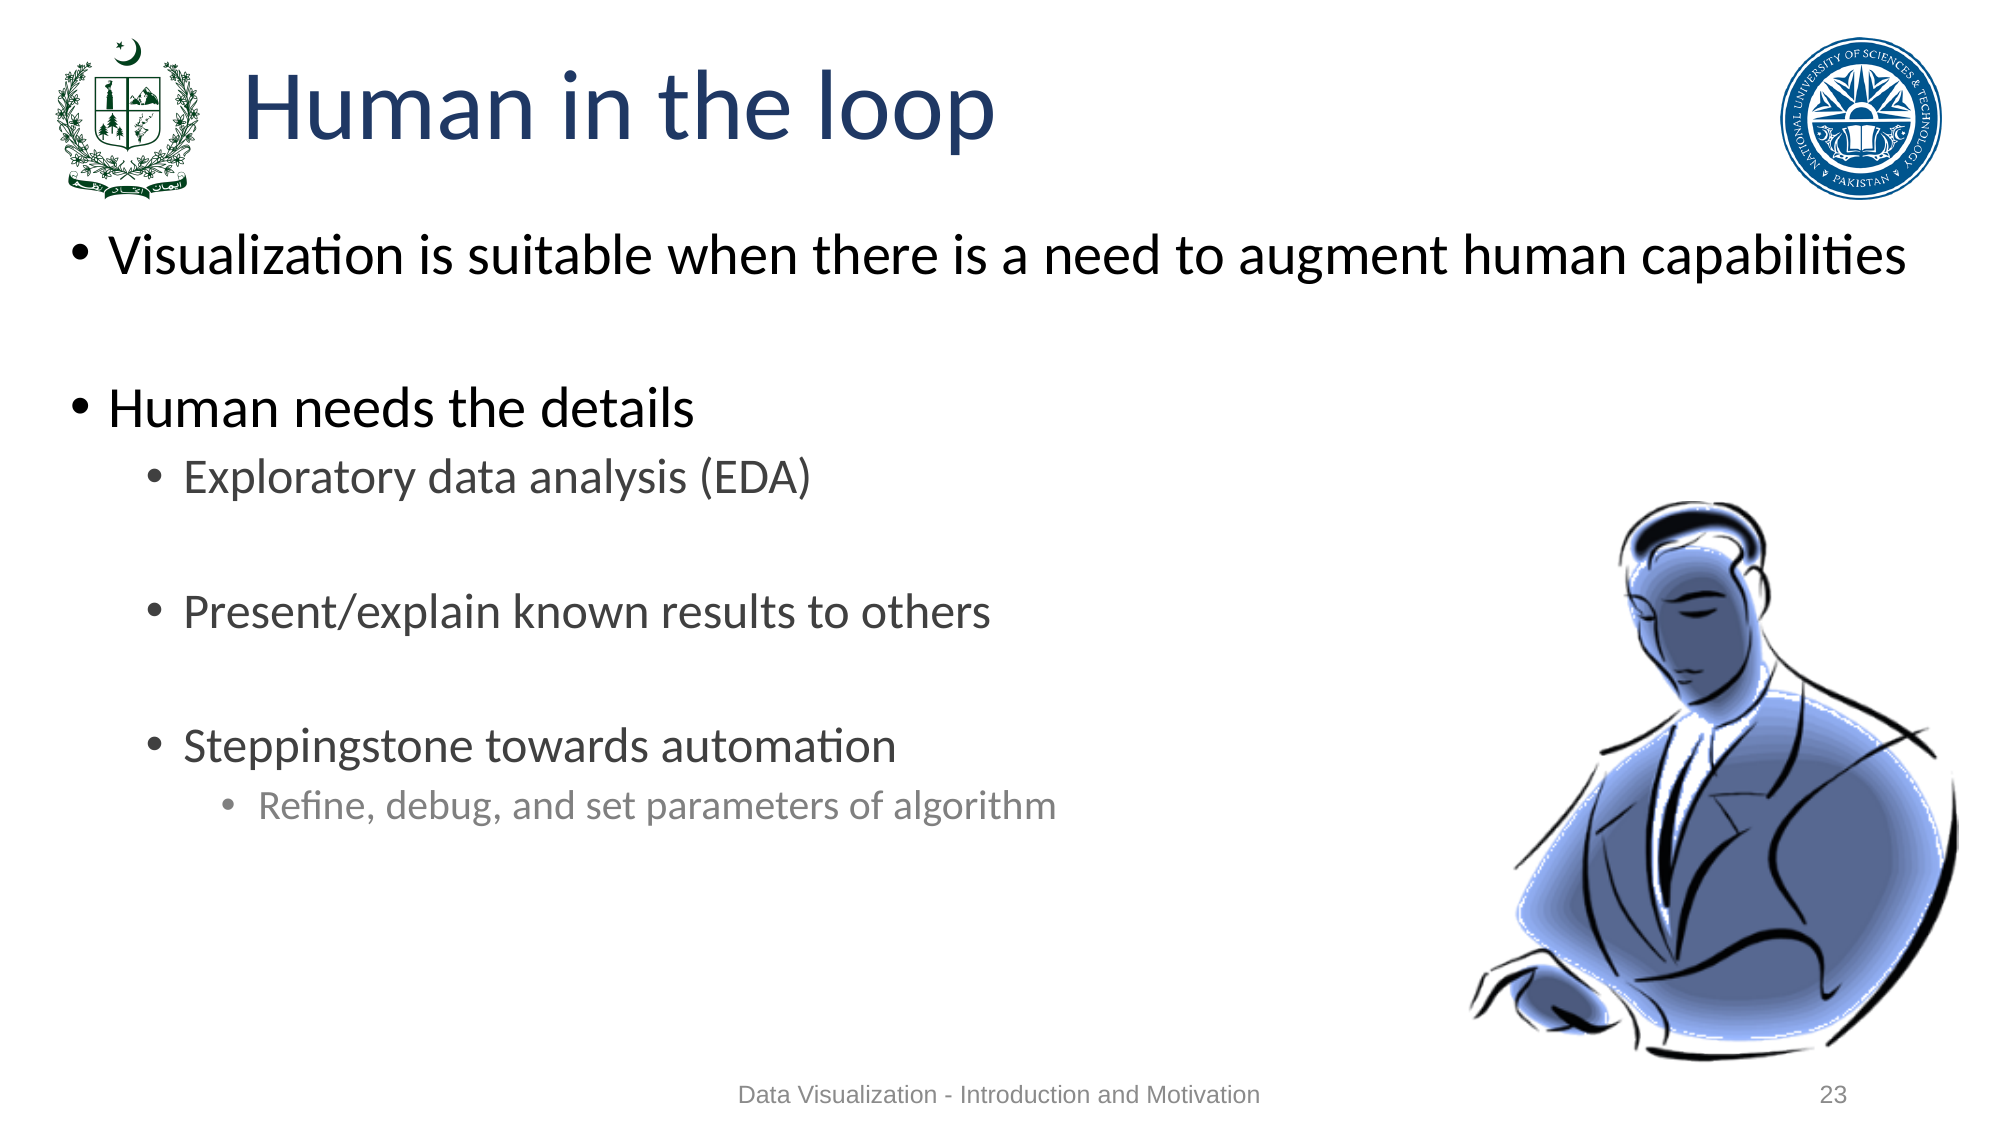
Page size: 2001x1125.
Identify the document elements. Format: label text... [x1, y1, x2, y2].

list Visualization is suitable when there is a need to augment human capabilities Human needs the details Exploratory data analysis (EDA) Present/explain known results to others Steppingstone towards automation Refine, debug, and set parameters of algorithm [55, 216, 1942, 1047]
title Human in the loop [227, 14, 1753, 200]
picture [1780, 37, 1942, 200]
picture [1467, 501, 1959, 1084]
picture [55, 38, 200, 200]
slide_number 23 [1412, 1063, 1863, 1124]
footer Data Visualization - Introduction and Motivation [615, 1063, 1385, 1124]
